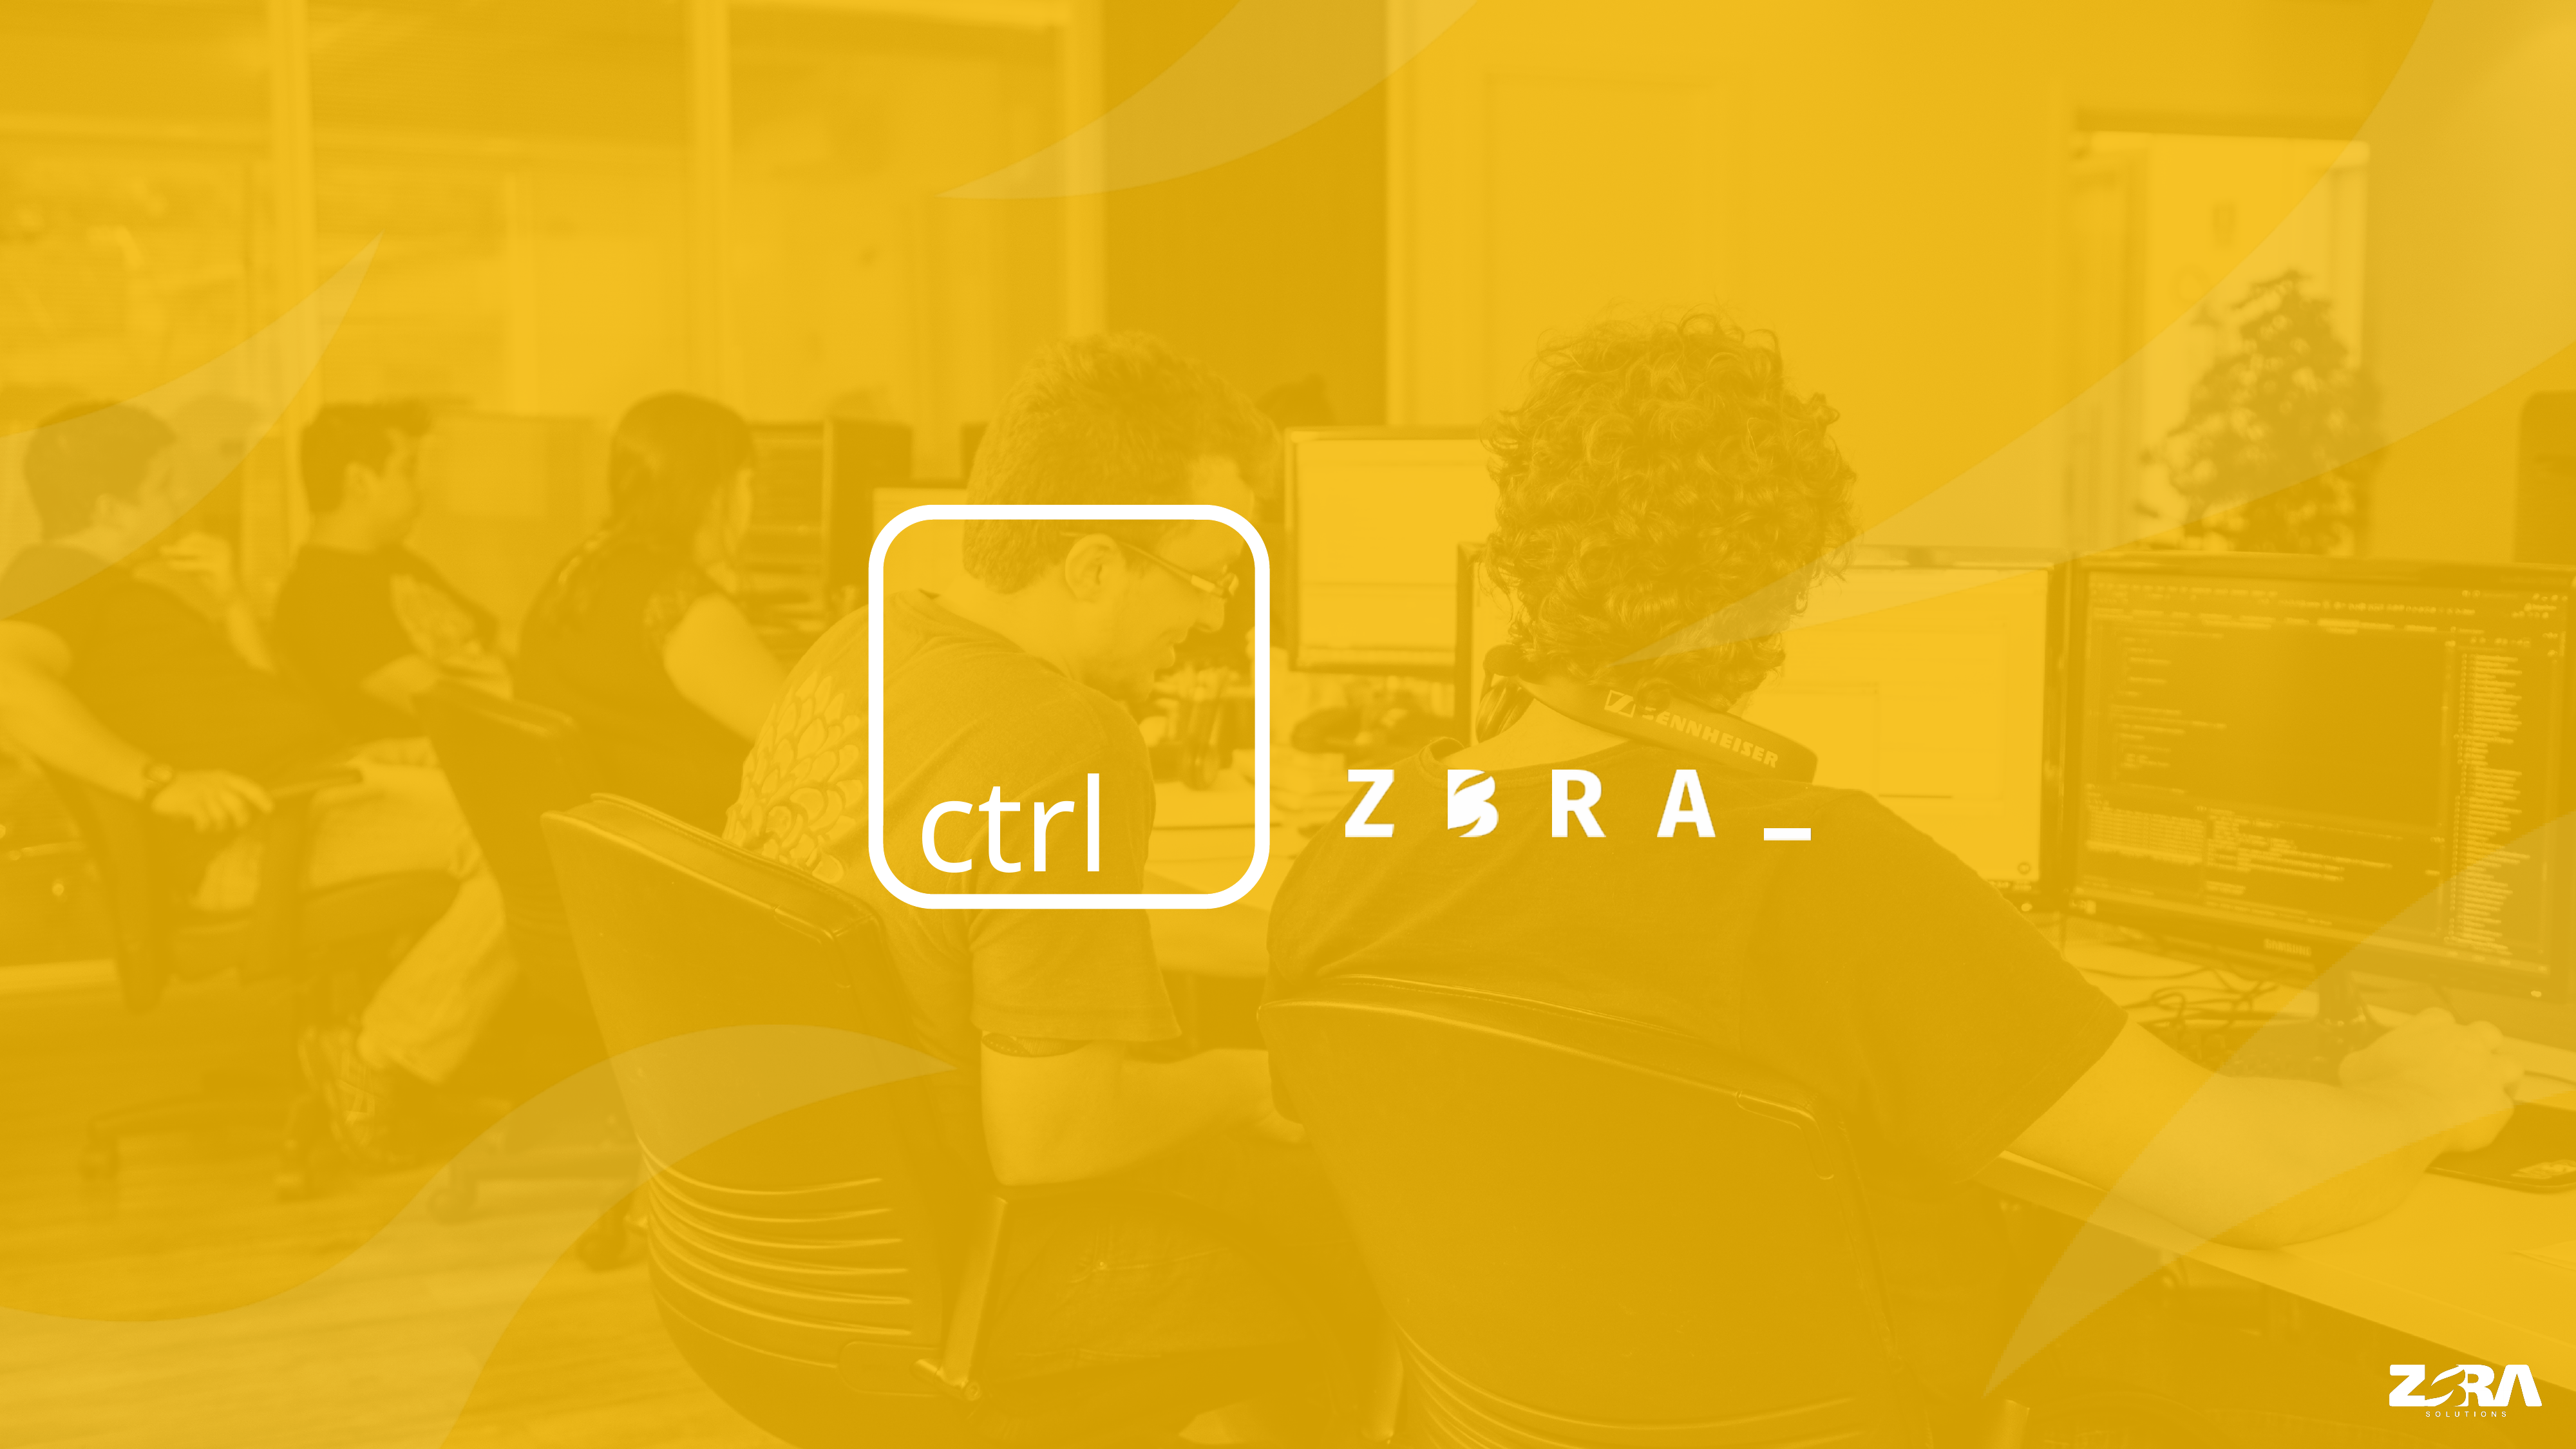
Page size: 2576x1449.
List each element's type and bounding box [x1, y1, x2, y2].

text_box [1345, 770, 1814, 841]
text_box [875, 512, 1263, 902]
text_box [0, 0, 2576, 1449]
picture [2389, 1365, 2542, 1417]
